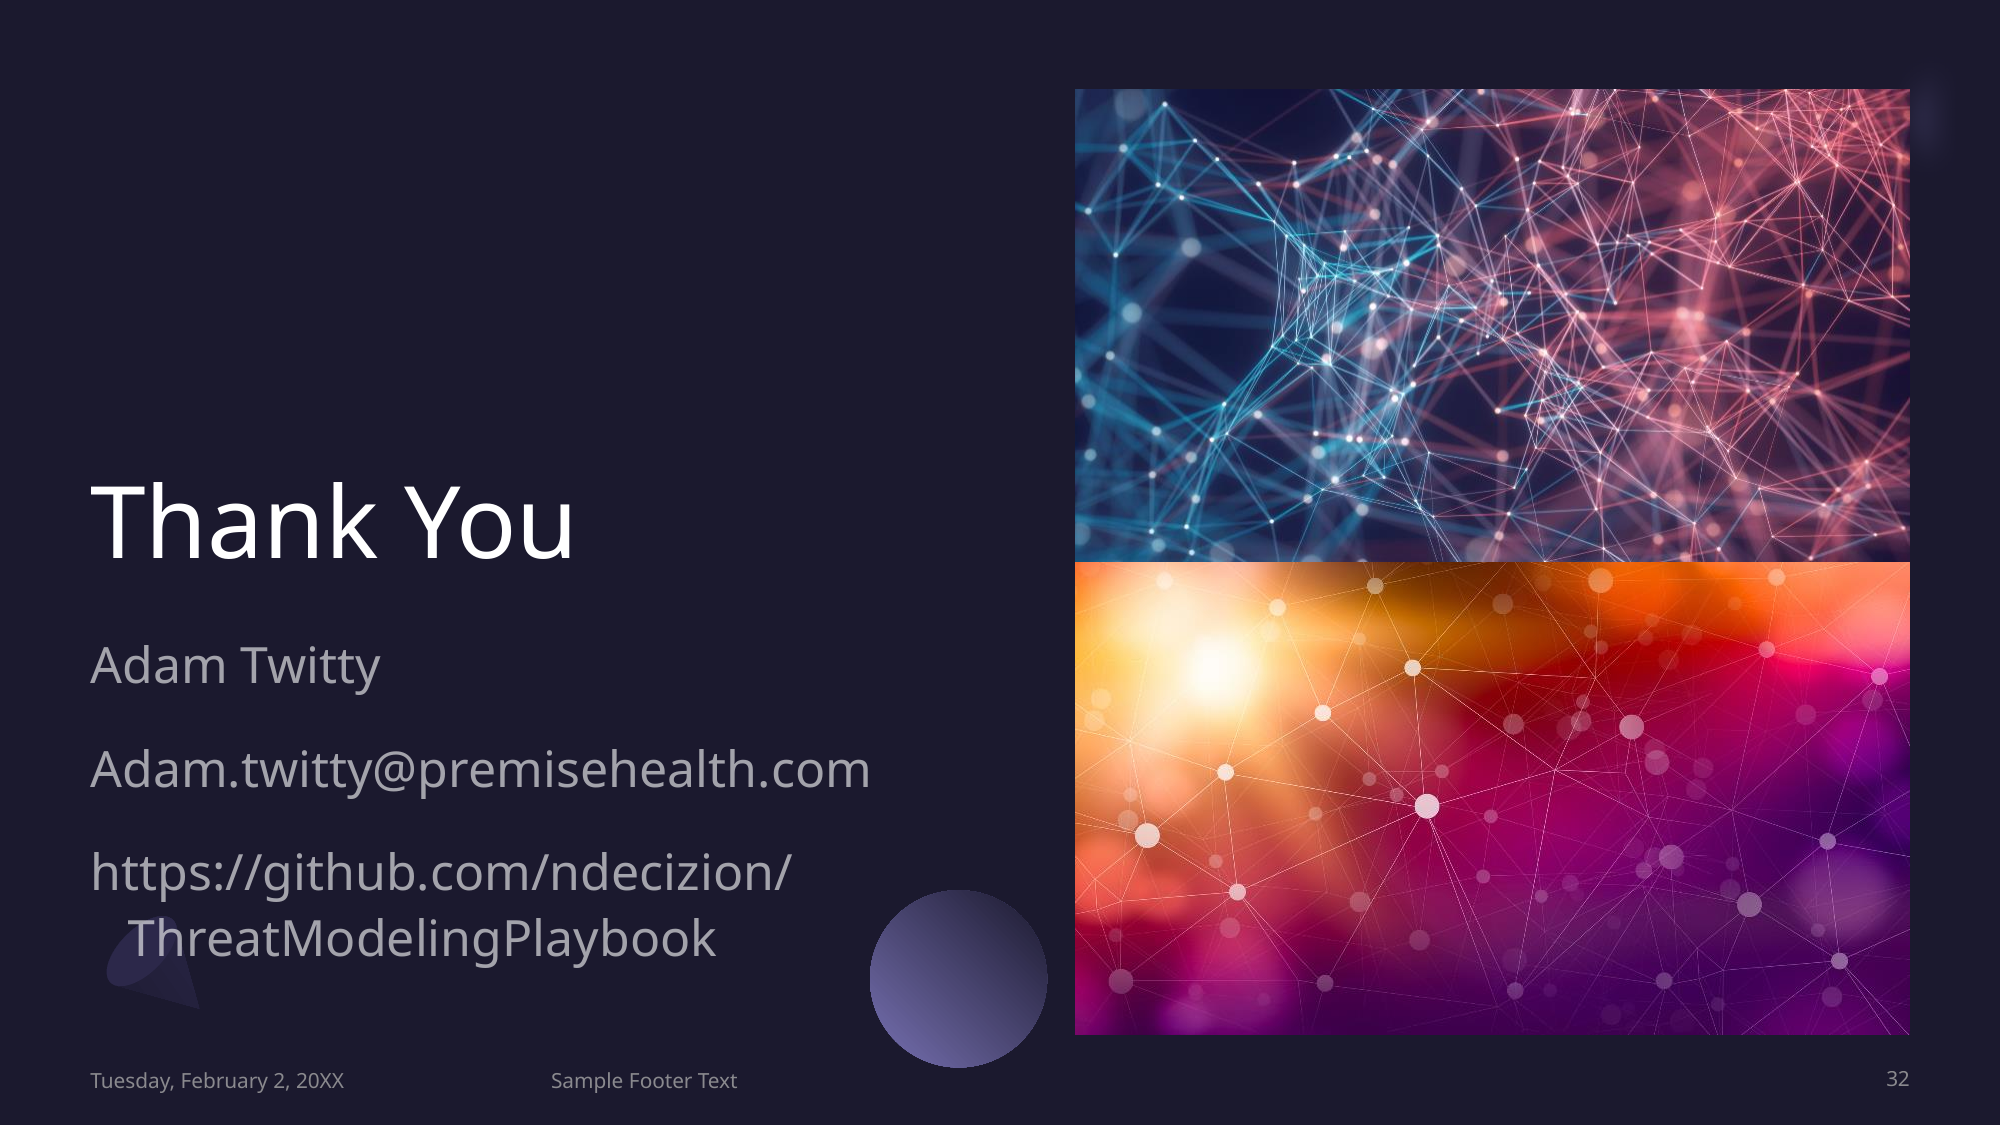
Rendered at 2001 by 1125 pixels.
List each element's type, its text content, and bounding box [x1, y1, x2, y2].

picture [1075, 89, 1910, 1035]
slide_number 32 [1632, 1067, 1910, 1093]
subtitle Adam Twitty Adam.twitty@premisehealth.com https://github.com/ndecizion/ThreatModelingPlaybook [90, 627, 983, 1000]
footer Sample Footer Text [551, 1067, 1598, 1093]
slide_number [90, 1067, 522, 1093]
title Thank You [90, 90, 983, 580]
